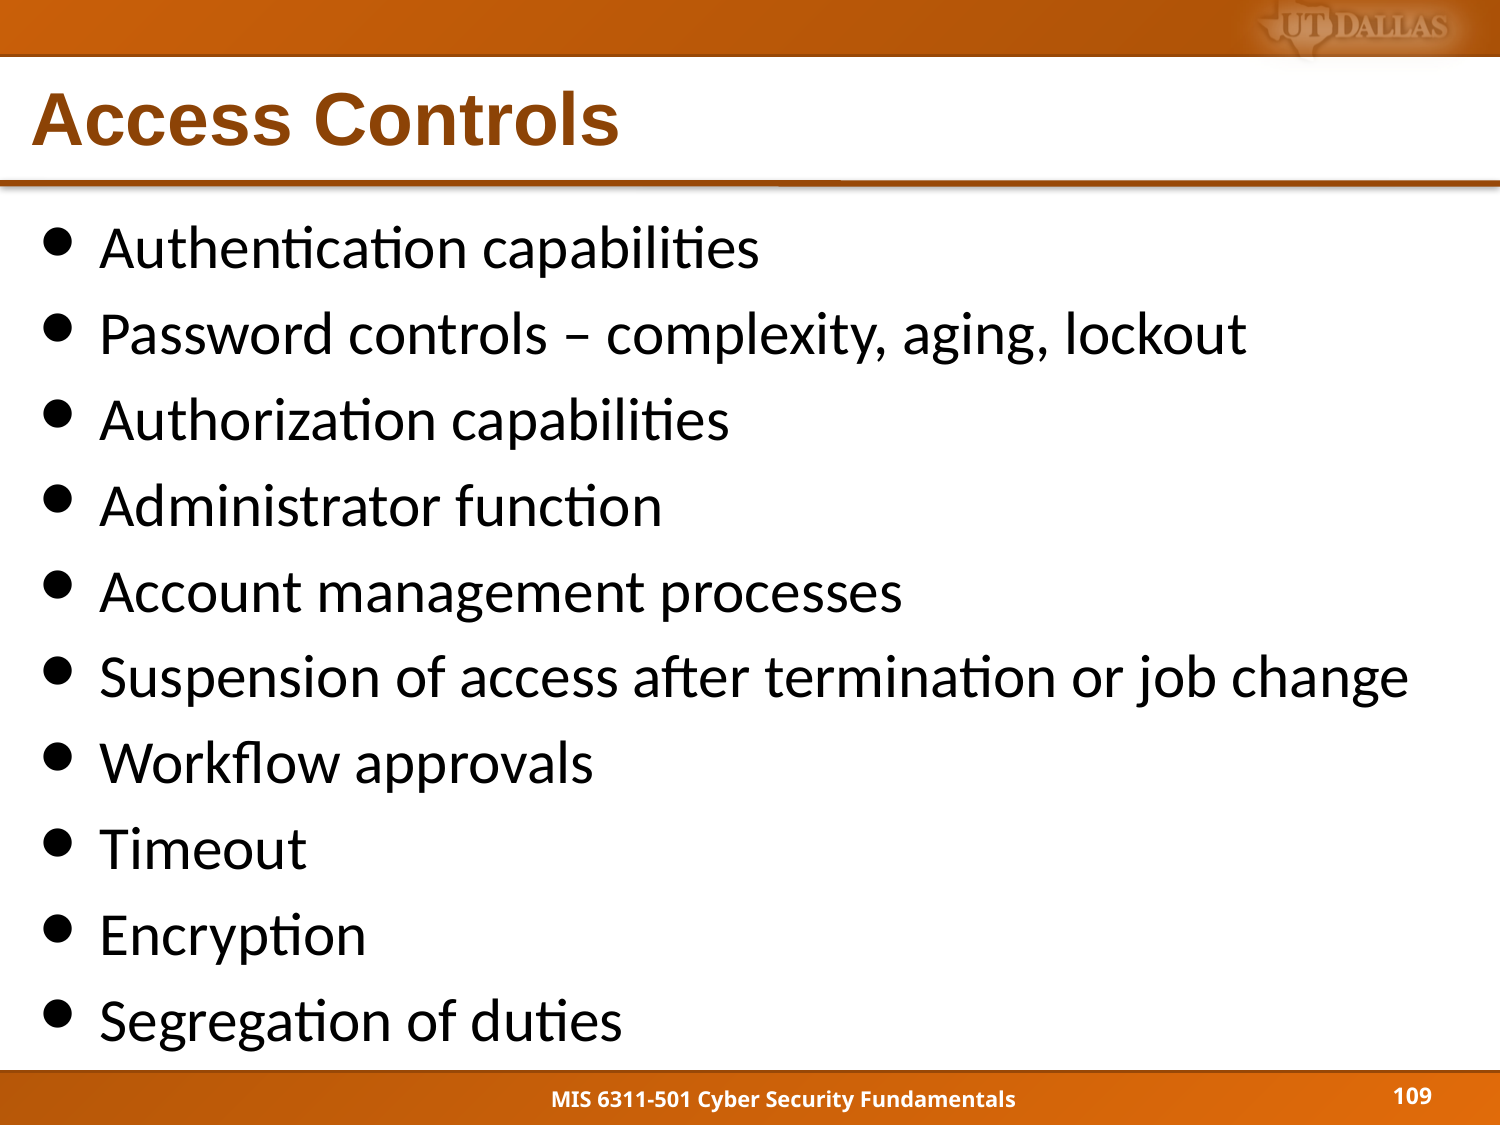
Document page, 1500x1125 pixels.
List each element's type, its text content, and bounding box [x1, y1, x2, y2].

title Access Controls [0, 64, 1500, 178]
picture [1218, 0, 1500, 64]
list Authentication capabilities Password controls – complexity, aging, lockout Authorization capabilities Administrator function Account management processes Suspension of access after termination or job change Workflow approvals Timeout Encryption Segregation of duties [24, 199, 1500, 1077]
slide_number 109 [1350, 1076, 1475, 1120]
